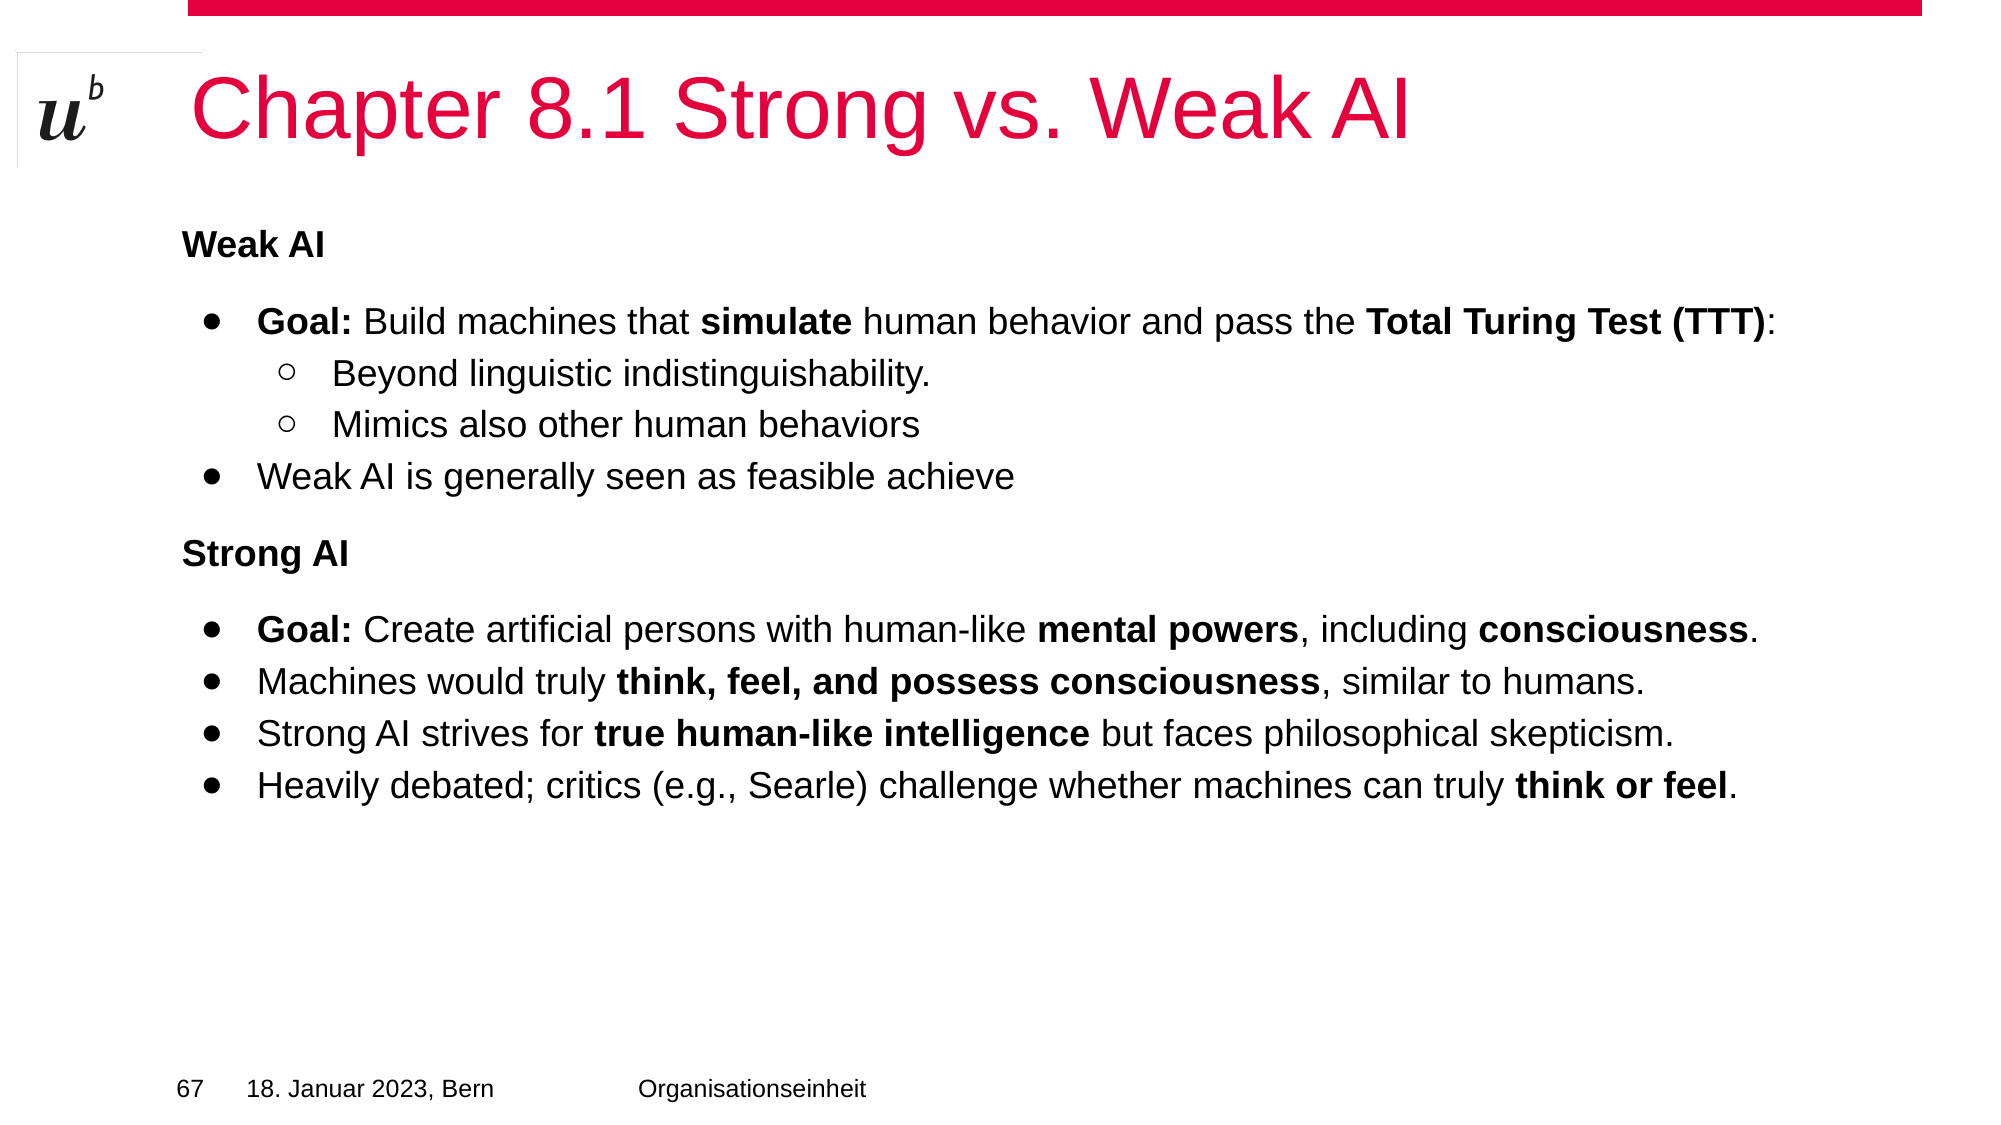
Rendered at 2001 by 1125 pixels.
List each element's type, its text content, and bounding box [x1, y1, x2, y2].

text_box Weak AI Goal: Build machines that simulate human behavior and pass the Total Turing Test (TTT): Beyond linguistic indistinguishability. Mimics also other human behaviors Weak AI is generally seen as feasible achieve Strong AI Goal: Create artificial persons with human-like mental powers, including consciousness. Machines would truly think, feel, and possess consciousness, similar to humans. Strong AI strives for true human-like intelligence but faces philosophical skepticism. Heavily debated; critics (e.g., Searle) challenge whether machines can truly think or feel. [166, 198, 1823, 998]
slide_number ‹#› [149, 1057, 211, 1117]
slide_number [231, 1057, 602, 1117]
footer Organisationseinheit [623, 1057, 1900, 1117]
title Chapter 8.1 Strong vs. Weak AI [175, 47, 1901, 171]
picture [15, 50, 175, 169]
